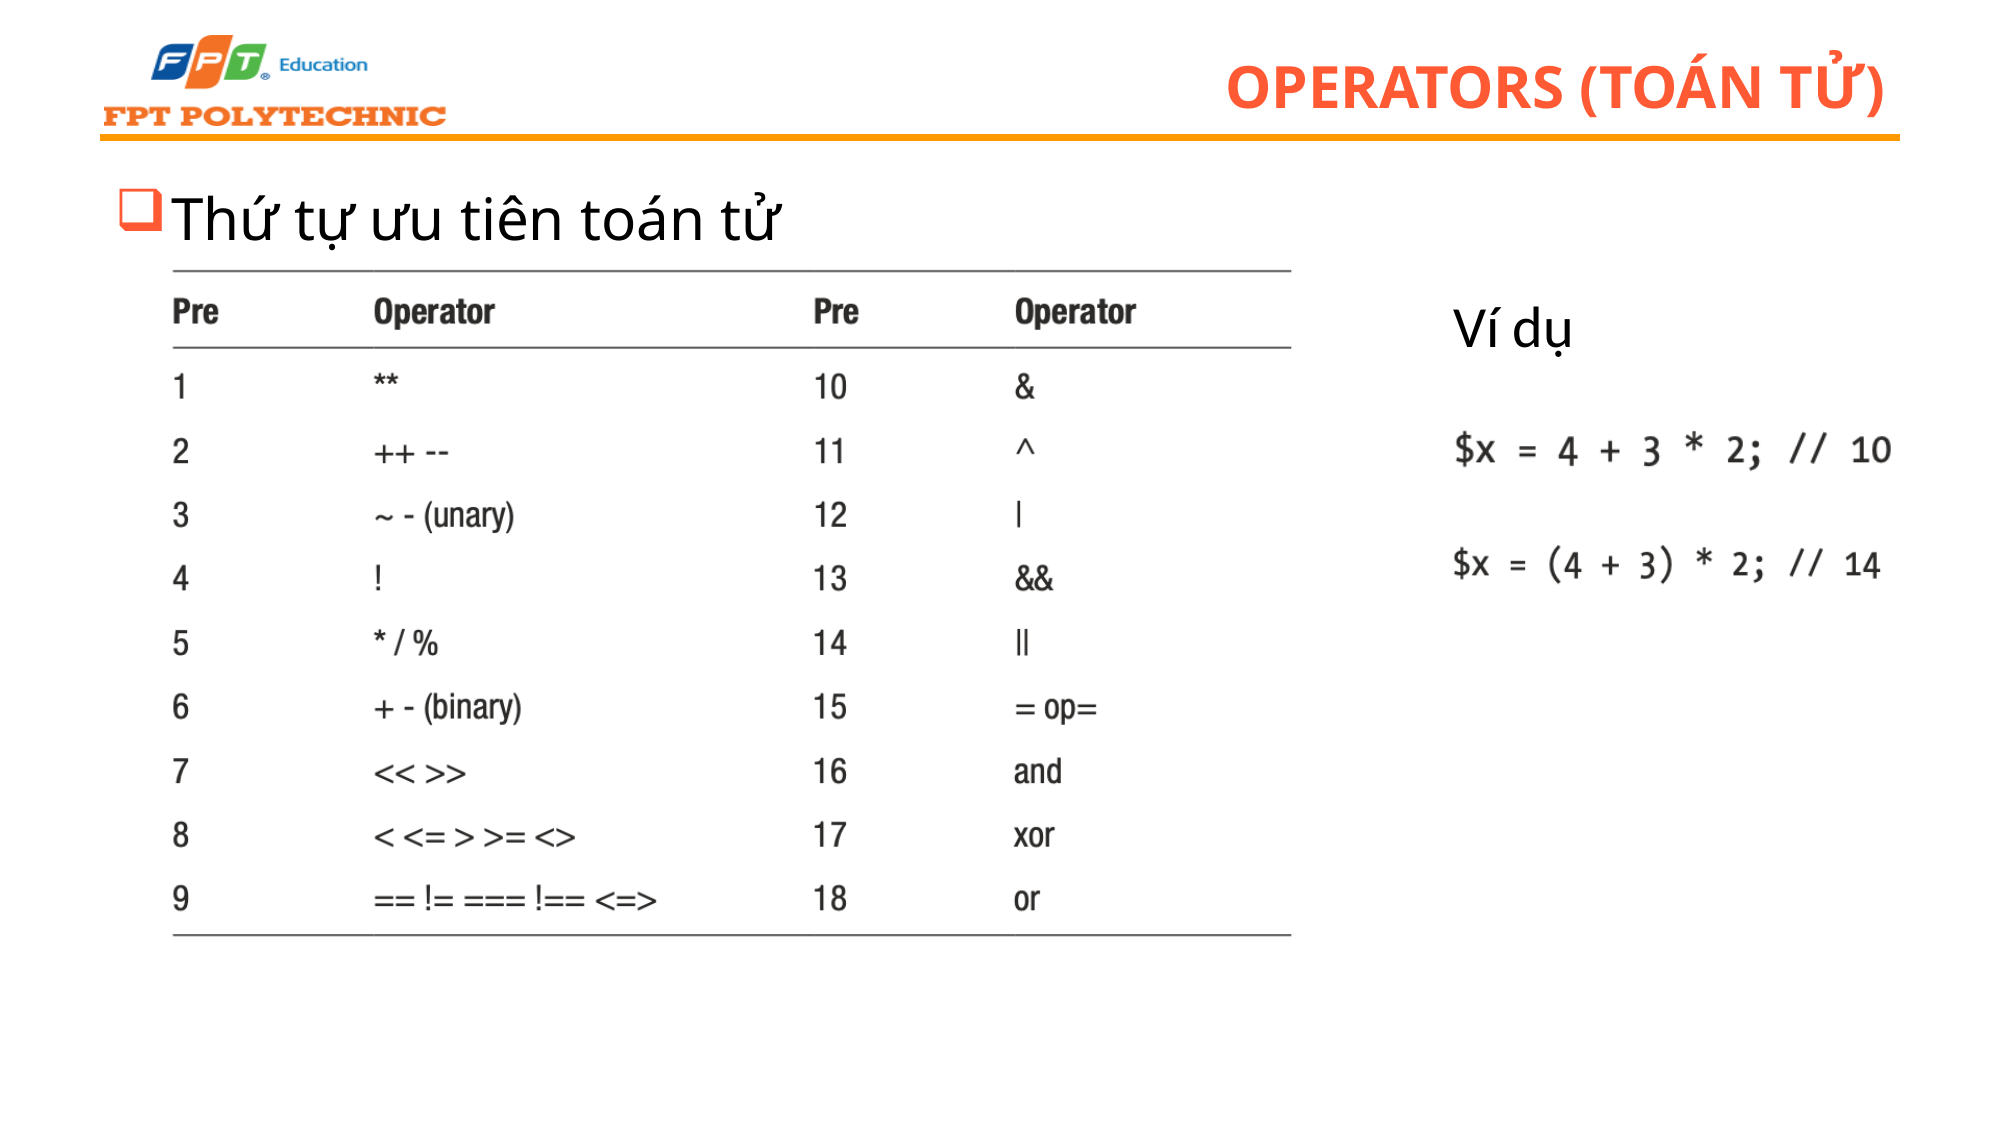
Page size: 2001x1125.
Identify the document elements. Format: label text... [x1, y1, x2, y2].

title Operators (toán tử) [450, 45, 1900, 125]
list Thứ tự ưu tiên toán tử [99, 174, 1900, 1038]
picture [104, 35, 450, 126]
picture [162, 260, 1311, 953]
picture [1437, 524, 1901, 601]
text_box Ví dụ [1438, 281, 1589, 367]
picture [1437, 404, 1929, 502]
